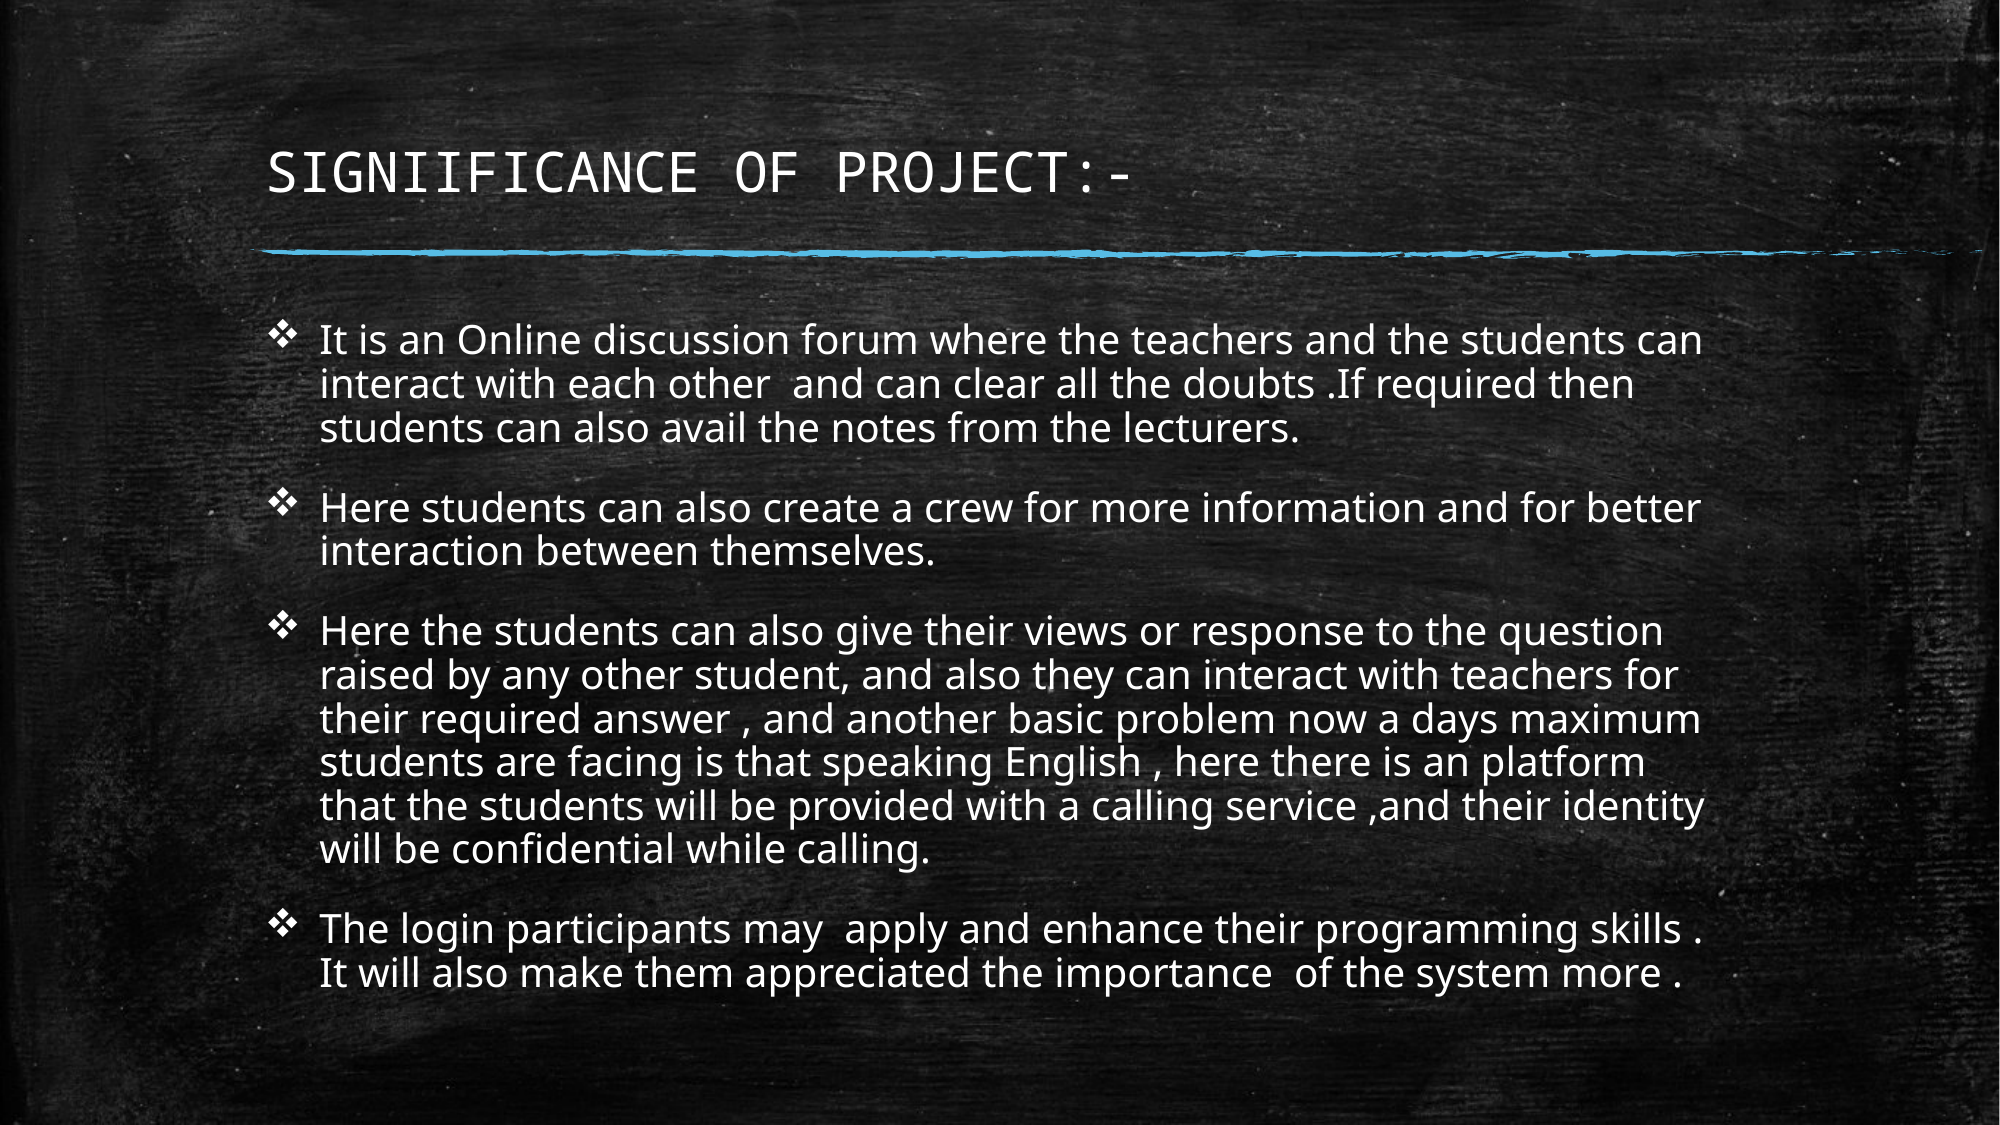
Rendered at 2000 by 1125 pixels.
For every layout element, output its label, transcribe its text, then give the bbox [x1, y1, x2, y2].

title SIGNIIFICANCE OF PROJECT:- [249, 136, 1750, 213]
list It is an Online discussion forum where the teachers and the students can interact with each other and can clear all the doubts .If required then students can also avail the notes from the lecturers. Here students can also create a crew for more information and for better interaction between themselves. Here the students can also give their views or response to the question raised by any other student, and also they can interact with teachers for their required answer , and another basic problem now a days maximum students are facing is that speaking English , here there is an platform that the students will be provided with a calling service ,and their identity will be confidential while calling. The login participants may apply and enhance their programming skills . It will also make them appreciated the importance of the system more . [249, 312, 1750, 1013]
